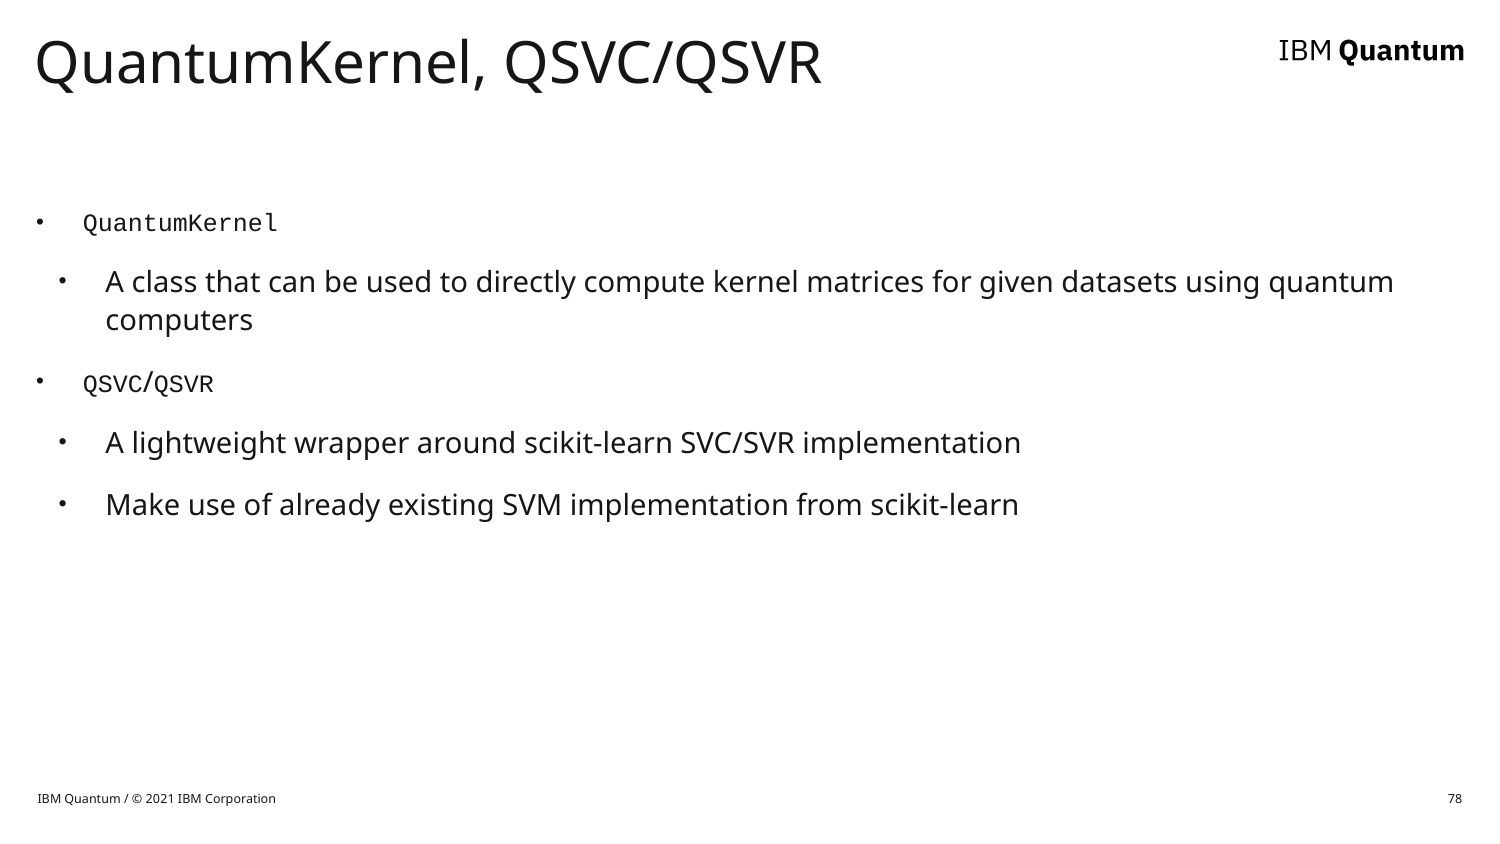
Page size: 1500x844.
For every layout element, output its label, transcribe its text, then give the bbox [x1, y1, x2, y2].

footer IBM Quantum / © 2021 IBM Corporation [37, 785, 713, 813]
title QuantumKernel, QSVC/QSVR [34, 33, 1091, 165]
slide_number 78 [1162, 785, 1463, 813]
list QuantumKernel A class that can be used to directly compute kernel matrices for given datasets using quantum computers QSVC/QSVR A lightweight wrapper around scikit-learn SVC/SVR implementation Make use of already existing SVM implementation from scikit-learn [36, 203, 1464, 738]
